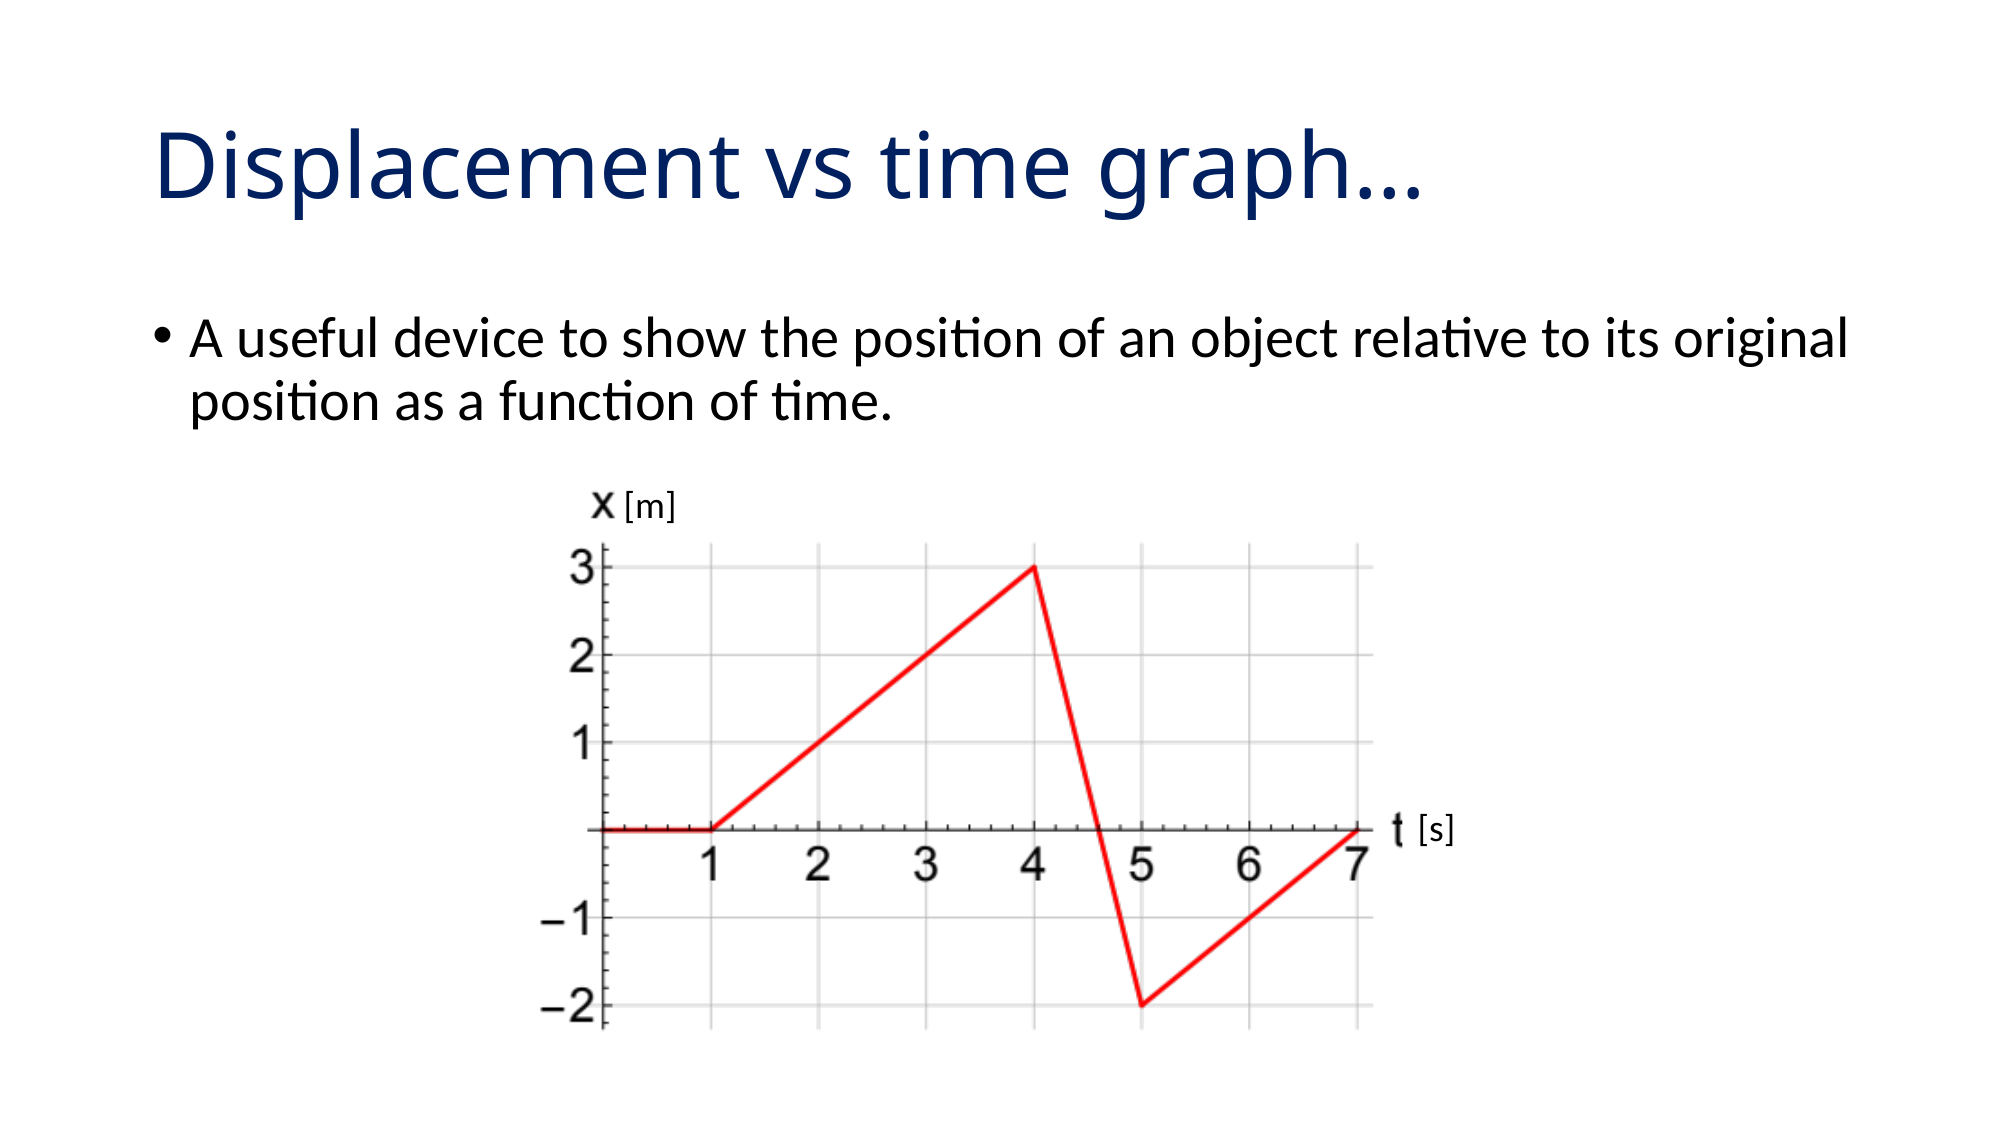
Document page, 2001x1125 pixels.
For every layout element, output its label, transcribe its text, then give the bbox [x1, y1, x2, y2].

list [539, 475, 1403, 1032]
text_box A useful device to show the position of an object relative to its original position as a function of time. [137, 299, 1976, 462]
title Displacement vs time graph… [137, 59, 1863, 278]
text_box [s] [1403, 797, 1471, 857]
